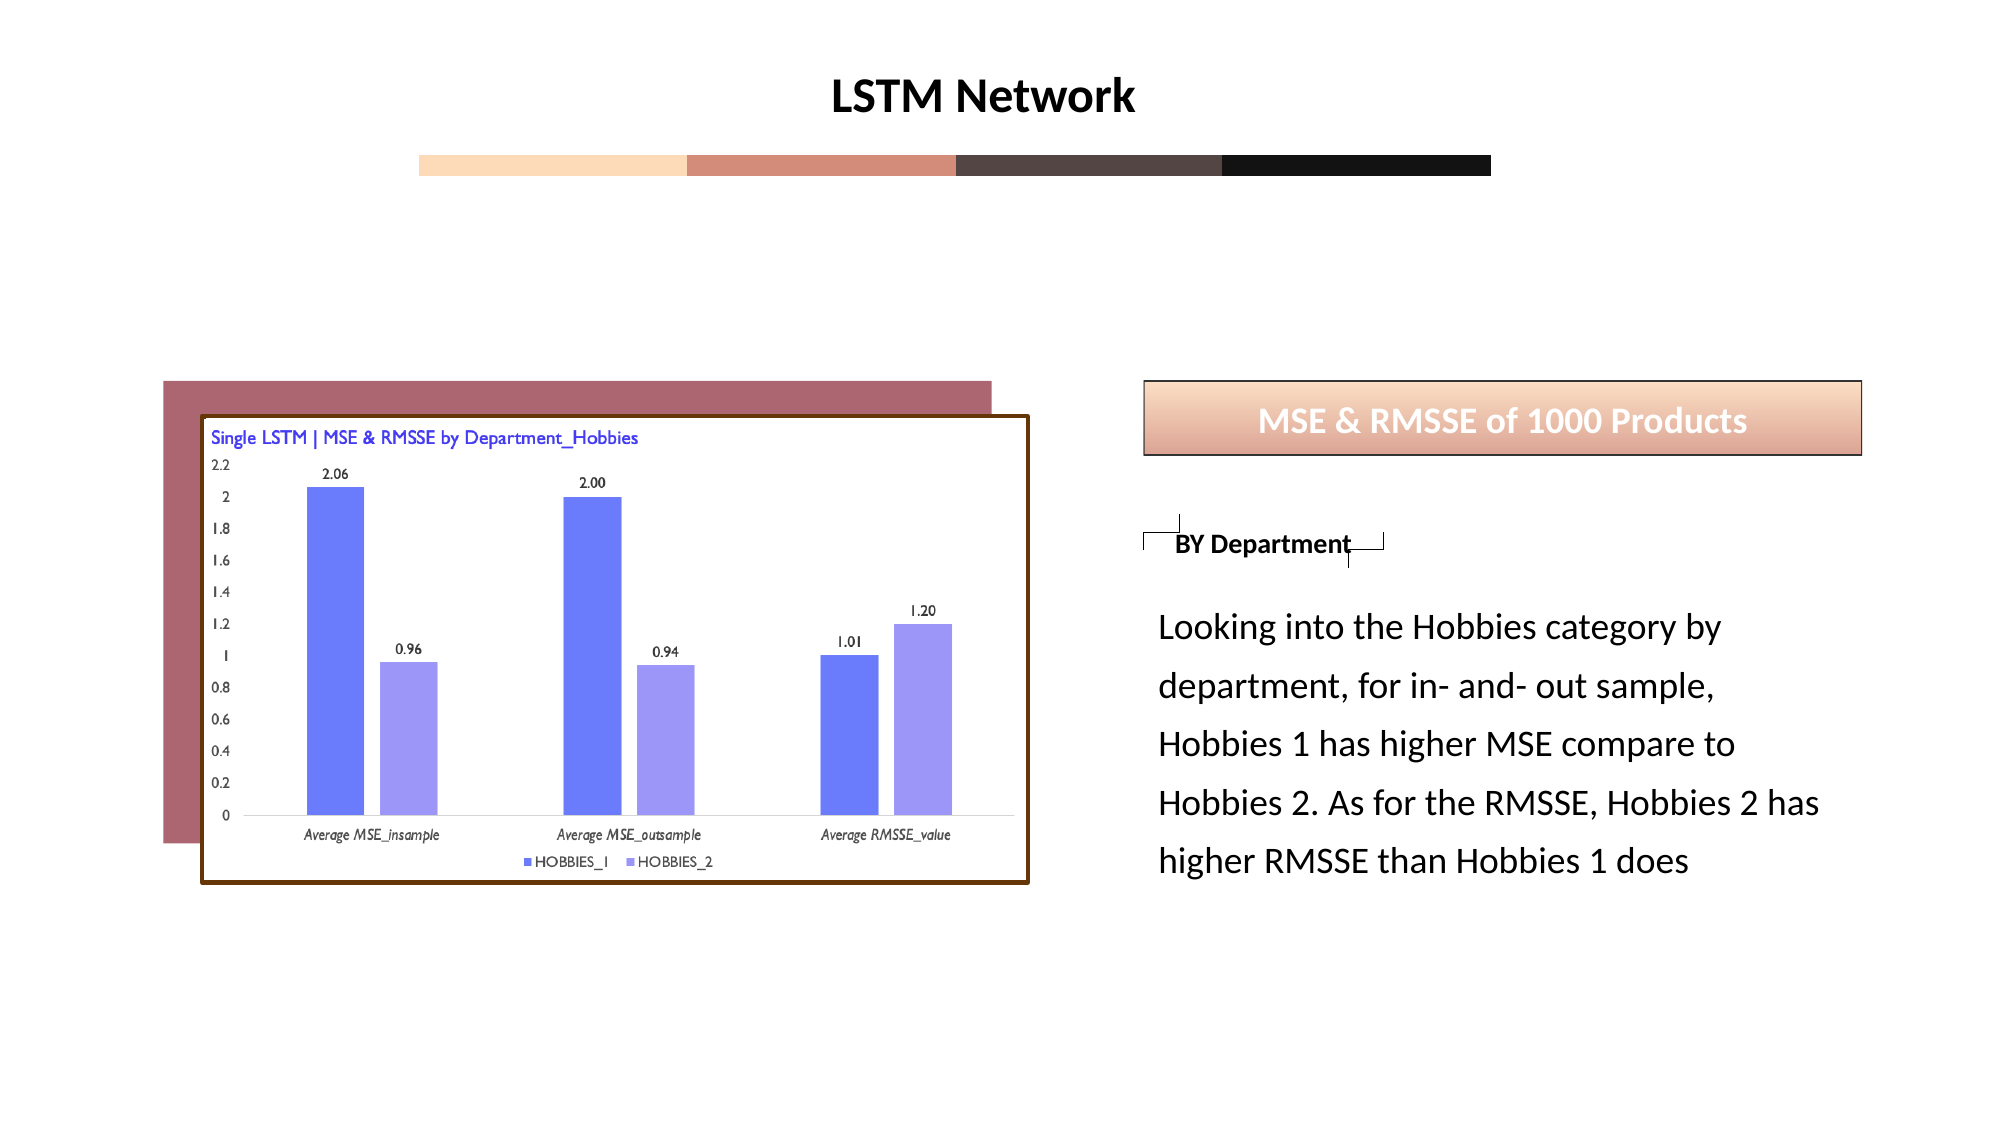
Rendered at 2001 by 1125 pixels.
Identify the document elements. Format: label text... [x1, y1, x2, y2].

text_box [1143, 514, 1180, 550]
text_box MSE & RMSSE of 1000 Products [1143, 380, 1863, 456]
list LSTM Network [624, 62, 1343, 122]
text_box Looking into the Hobbies category by department, for in- and- out sample, Hobbies 1 has higher MSE compare to Hobbies 2. As for the RMSSE, Hobbies 2 has higher RMSSE than Hobbies 1 does [1143, 581, 1863, 889]
text_box [162, 380, 993, 844]
picture [204, 418, 1026, 880]
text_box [1348, 531, 1384, 568]
text_box BY Department [1160, 517, 1368, 567]
